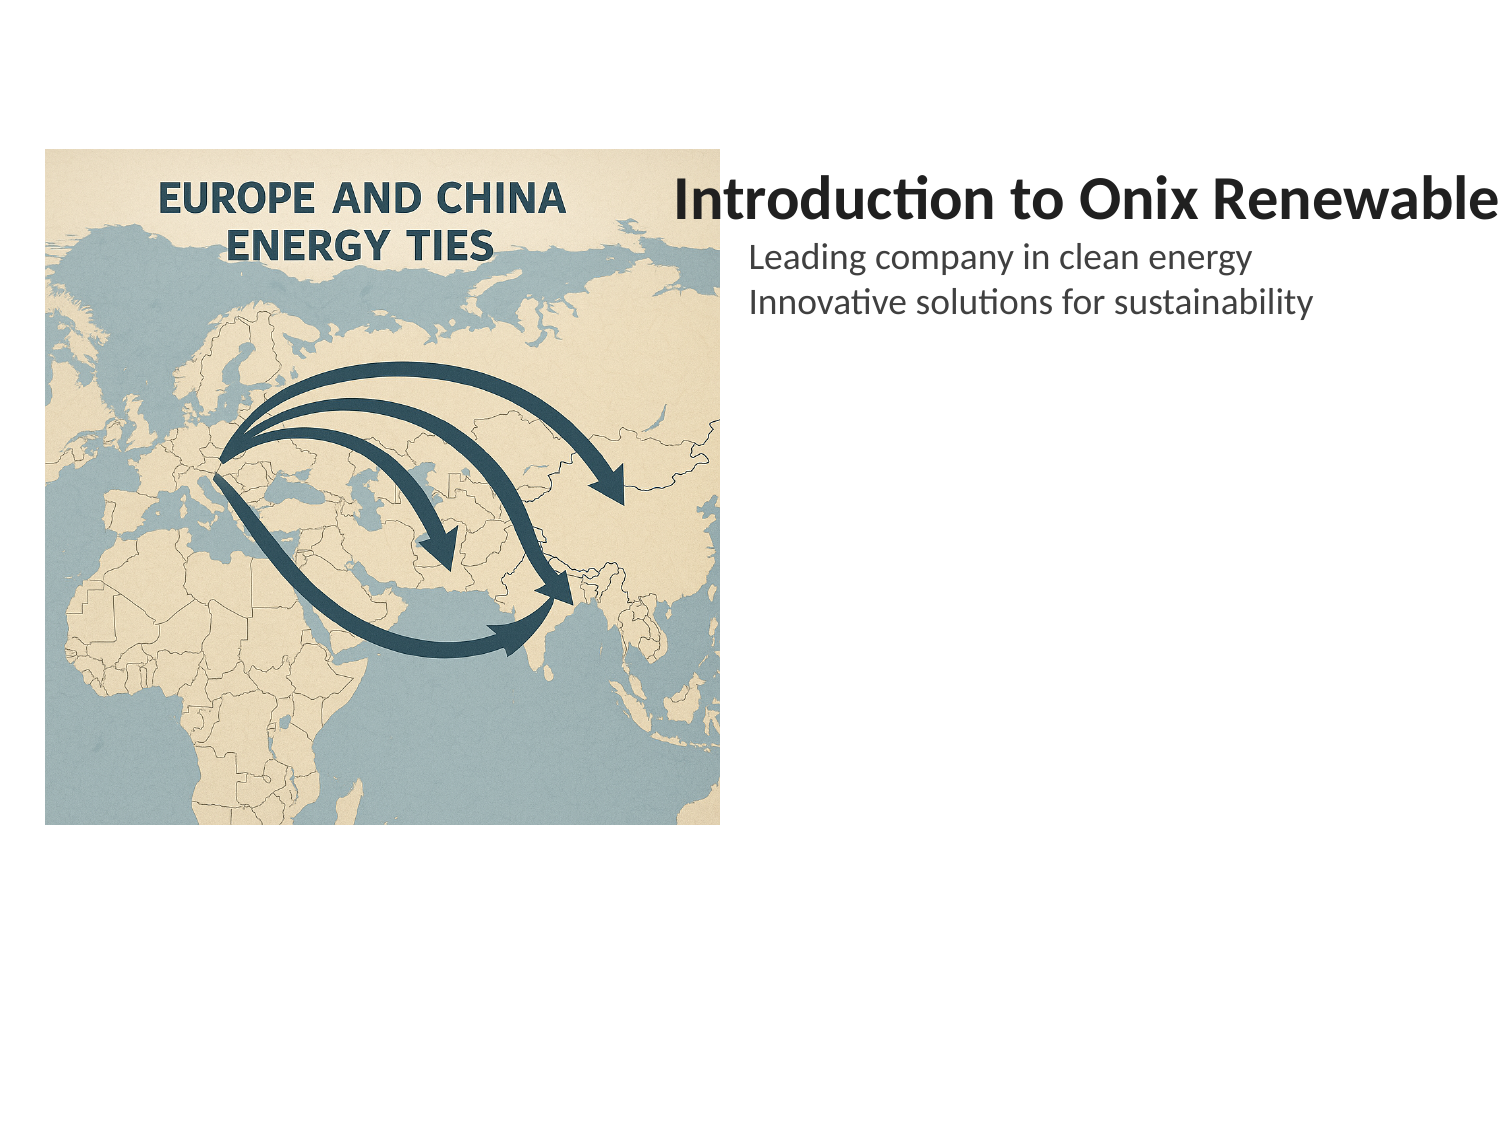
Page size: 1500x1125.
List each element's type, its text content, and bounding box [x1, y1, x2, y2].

picture [44, 149, 721, 826]
text_box Introduction to Onix Renewable Leading company in clean energy Innovative solutions for sustainability [721, 149, 1500, 330]
